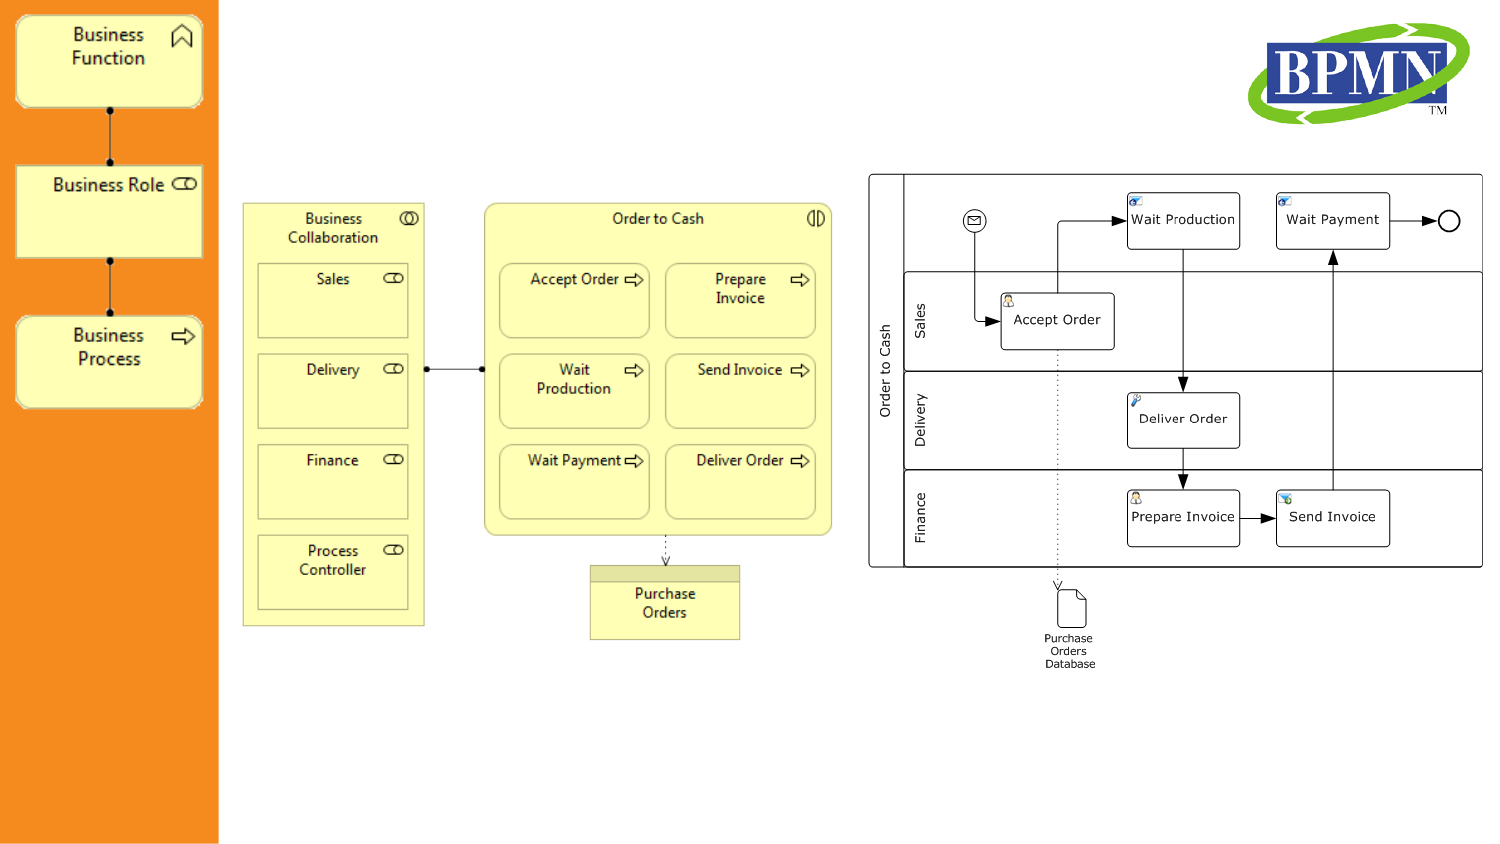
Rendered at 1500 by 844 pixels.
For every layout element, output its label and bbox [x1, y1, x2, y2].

picture [1245, 19, 1471, 127]
list [867, 172, 1483, 671]
list [229, 190, 845, 654]
picture [0, 0, 219, 426]
